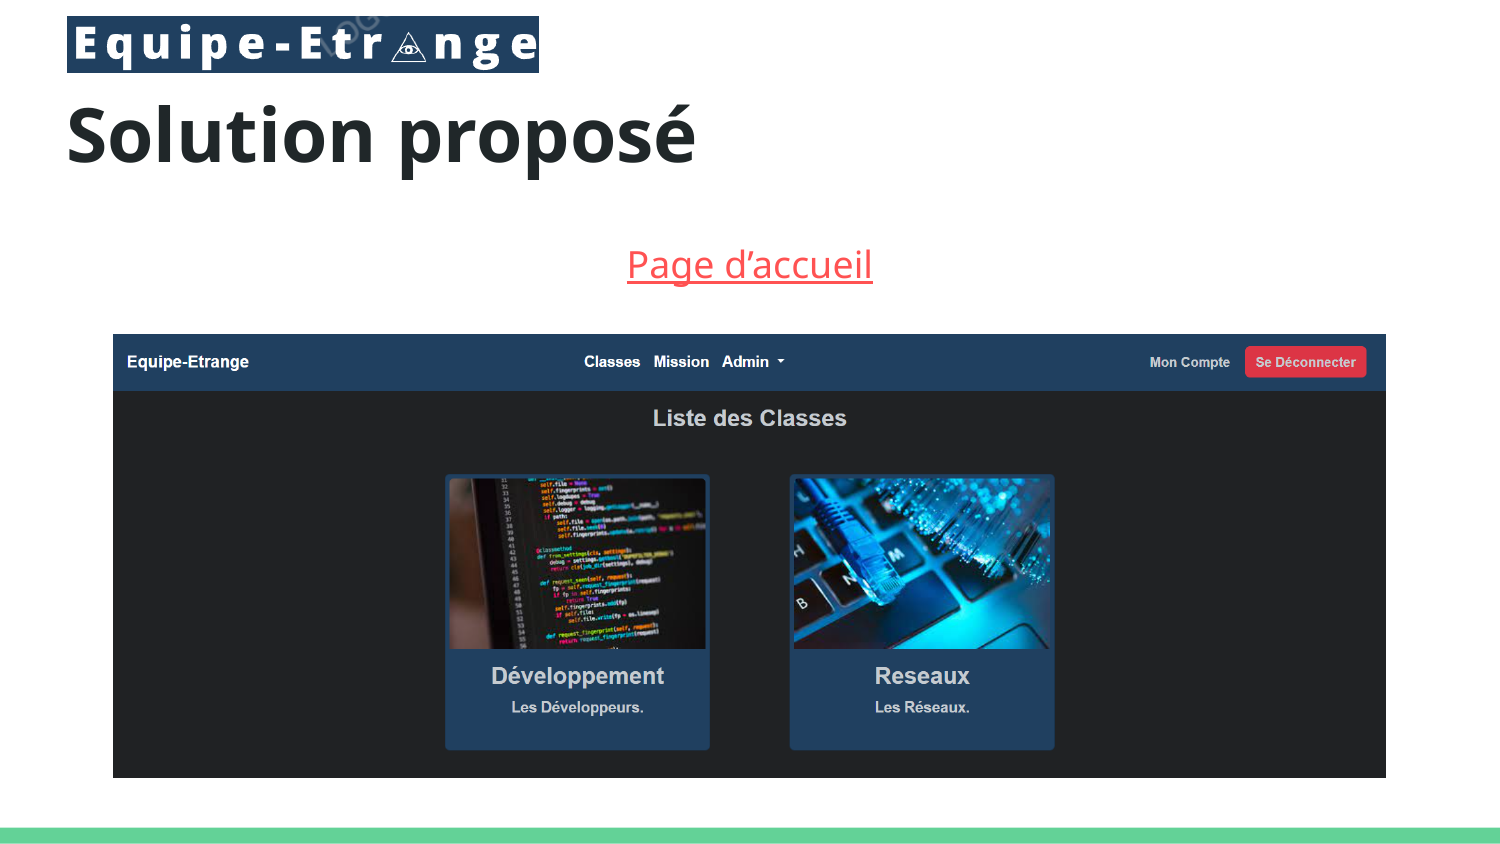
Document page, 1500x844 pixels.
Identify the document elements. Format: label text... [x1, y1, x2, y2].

picture [113, 334, 1387, 778]
text_box Page d’accueil [473, 233, 1027, 299]
picture [67, 15, 539, 74]
title Solution proposé [51, 72, 1449, 167]
